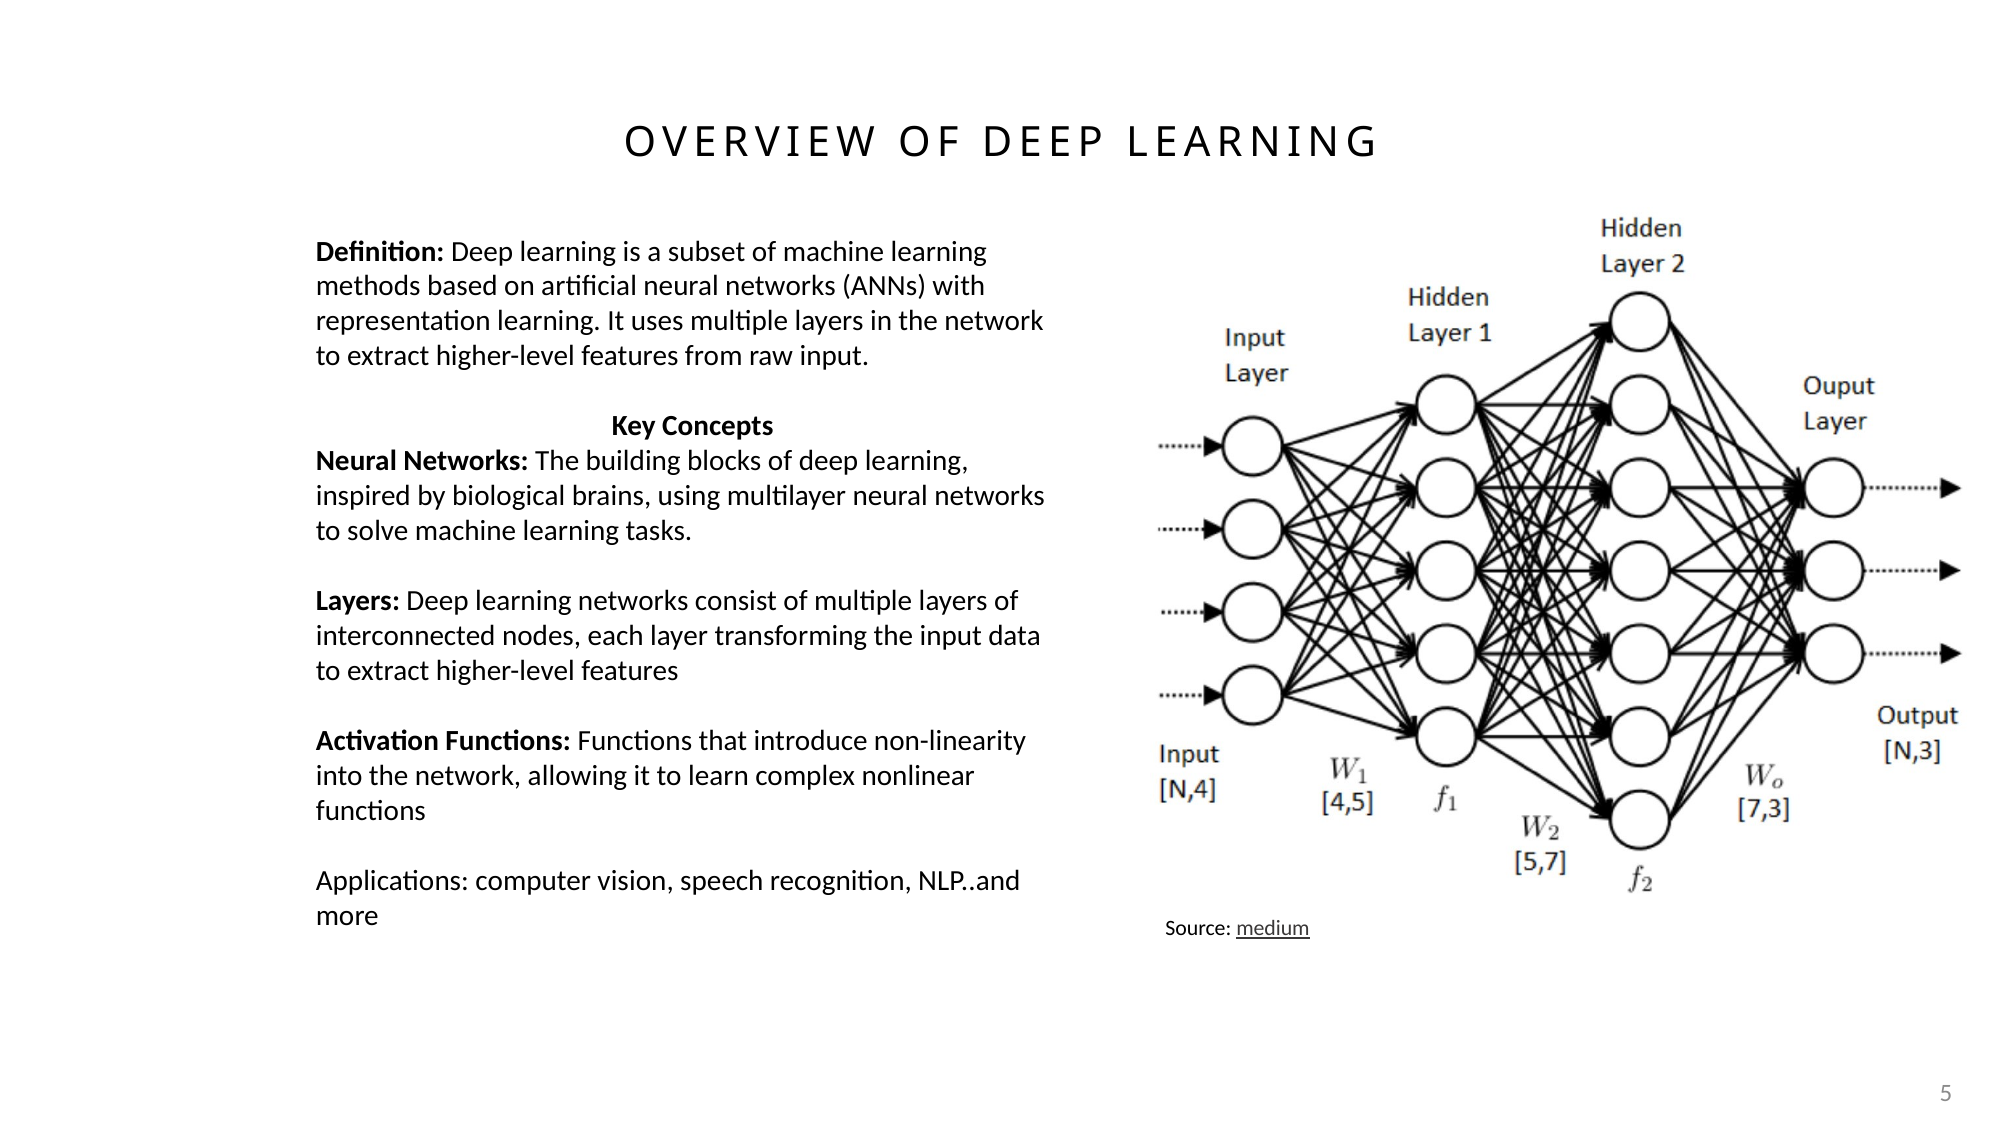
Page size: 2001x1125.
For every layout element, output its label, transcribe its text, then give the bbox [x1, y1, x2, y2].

picture [1150, 207, 1968, 899]
text_box Source: medium [1150, 906, 1688, 948]
slide_number 5 [1894, 1061, 1968, 1121]
text_box Definition: Deep learning is a subset of machine learning methods based on artificial neural networks (ANNs) with representation learning. It uses multiple layers in the network to extract higher-level features from raw input. Key Concepts Neural Networks: The building blocks of deep learning, inspired by biological brains, using multilayer neural networks to solve machine learning tasks. Layers: Deep learning networks consist of multiple layers of interconnected nodes, each layer transforming the input data to extract higher-level features ​ Activation Functions: Functions that introduce non-linearity into the network, allowing it to learn complex nonlinear functions Applications: computer vision, speech recognition, NLP..and more [301, 224, 1085, 1019]
title Overview of deep learning [97, 72, 1903, 208]
